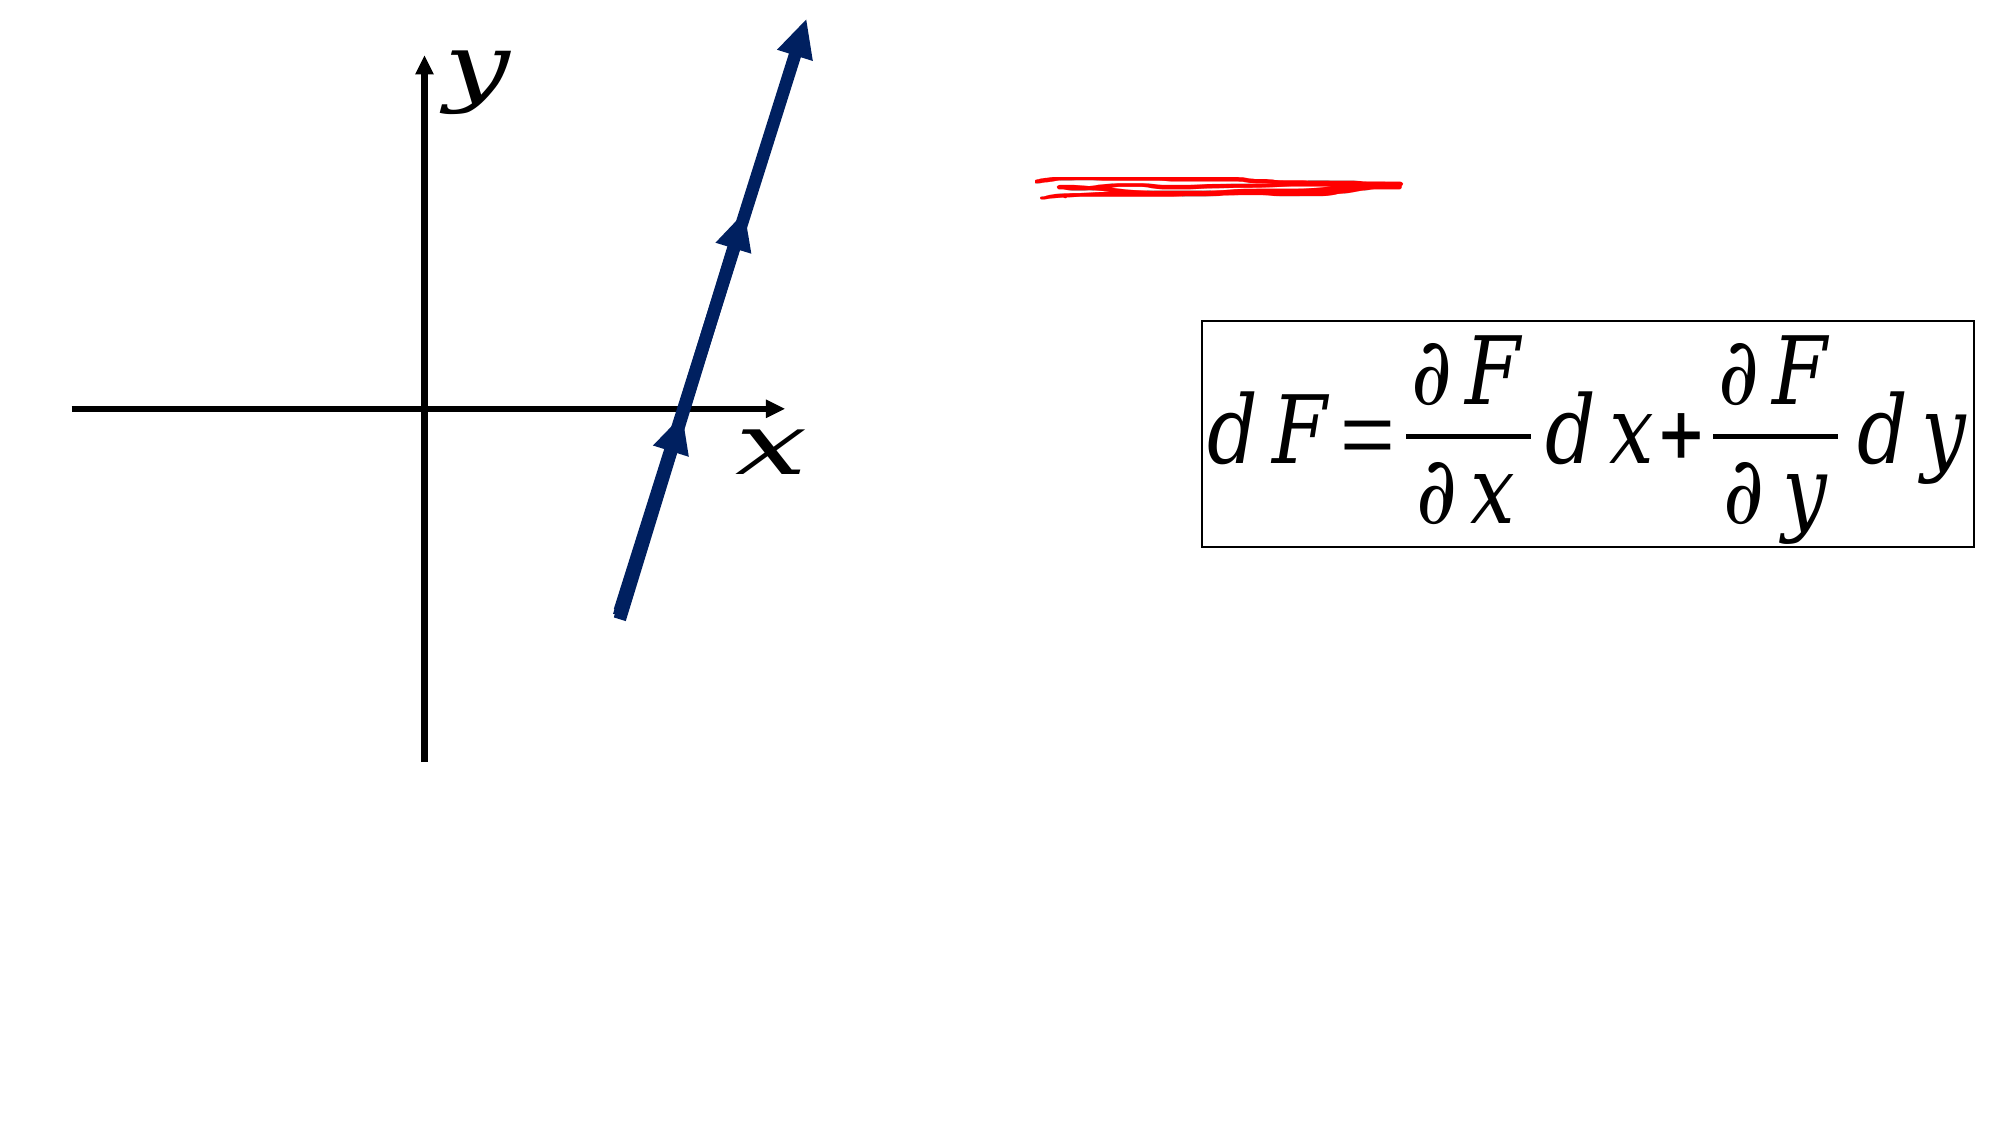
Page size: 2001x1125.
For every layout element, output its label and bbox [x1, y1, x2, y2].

picture [1035, 177, 1412, 207]
text_box [71, 55, 785, 763]
text_box [619, 19, 807, 612]
text_box [619, 212, 745, 620]
text_box [619, 415, 683, 616]
